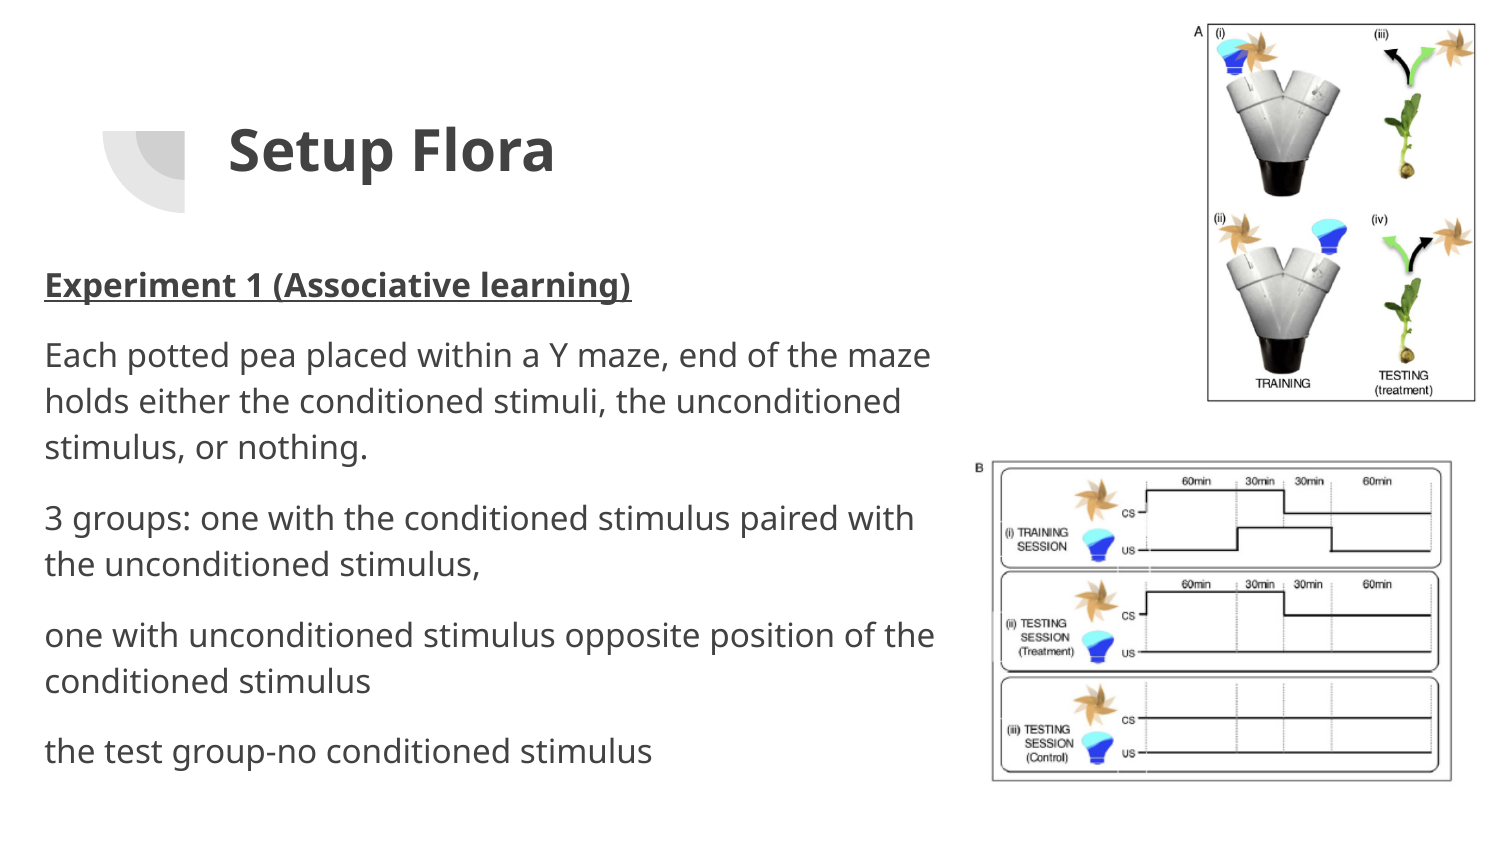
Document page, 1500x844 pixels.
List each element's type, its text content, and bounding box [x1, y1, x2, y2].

picture [971, 452, 1464, 791]
list Experiment 1 (Associative learning) Each potted pea placed within a Y maze, end of the maze holds either the conditioned stimuli, the unconditioned stimulus, or nothing. 3 groups: one with the conditioned stimulus paired with the unconditioned stimulus, one with unconditioned stimulus opposite position of the conditioned stimulus the test group-no conditioned stimulus [29, 242, 972, 813]
title Setup Flora [213, 98, 1177, 263]
picture [1182, 11, 1482, 406]
